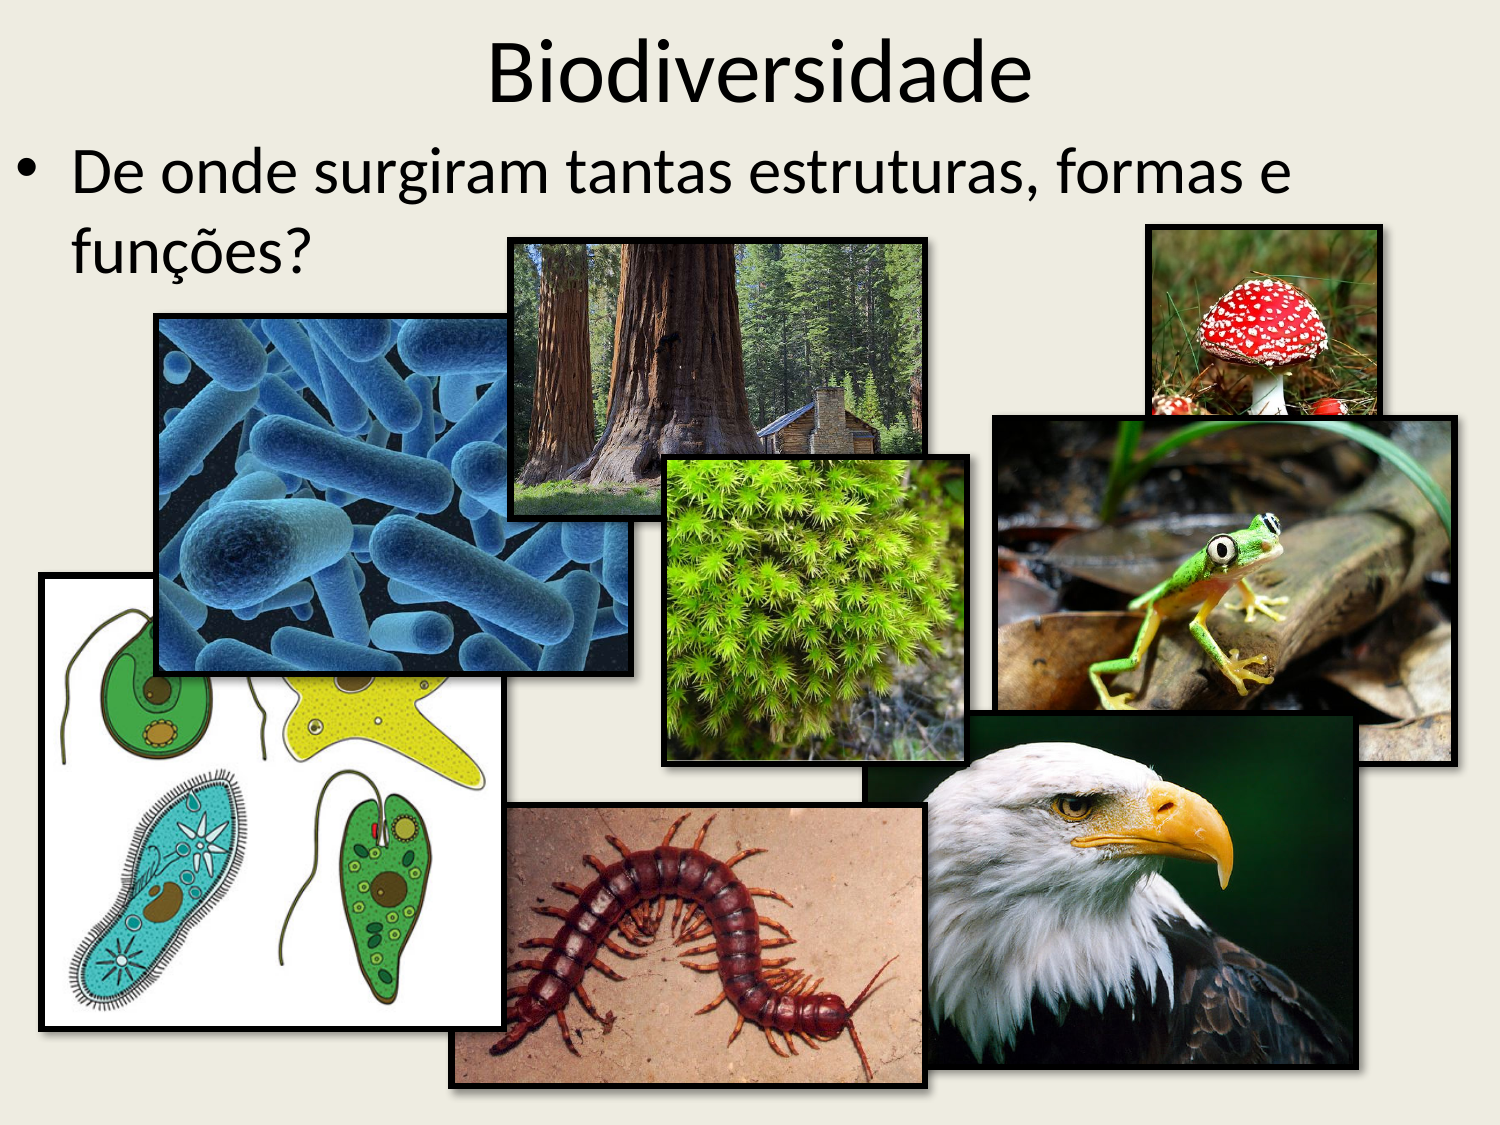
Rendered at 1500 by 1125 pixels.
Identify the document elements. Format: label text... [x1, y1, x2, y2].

title Biodiversidade [85, 0, 1436, 160]
picture [44, 230, 1452, 1084]
list De onde surgiram tantas estruturas, formas e funções? [0, 118, 1350, 862]
